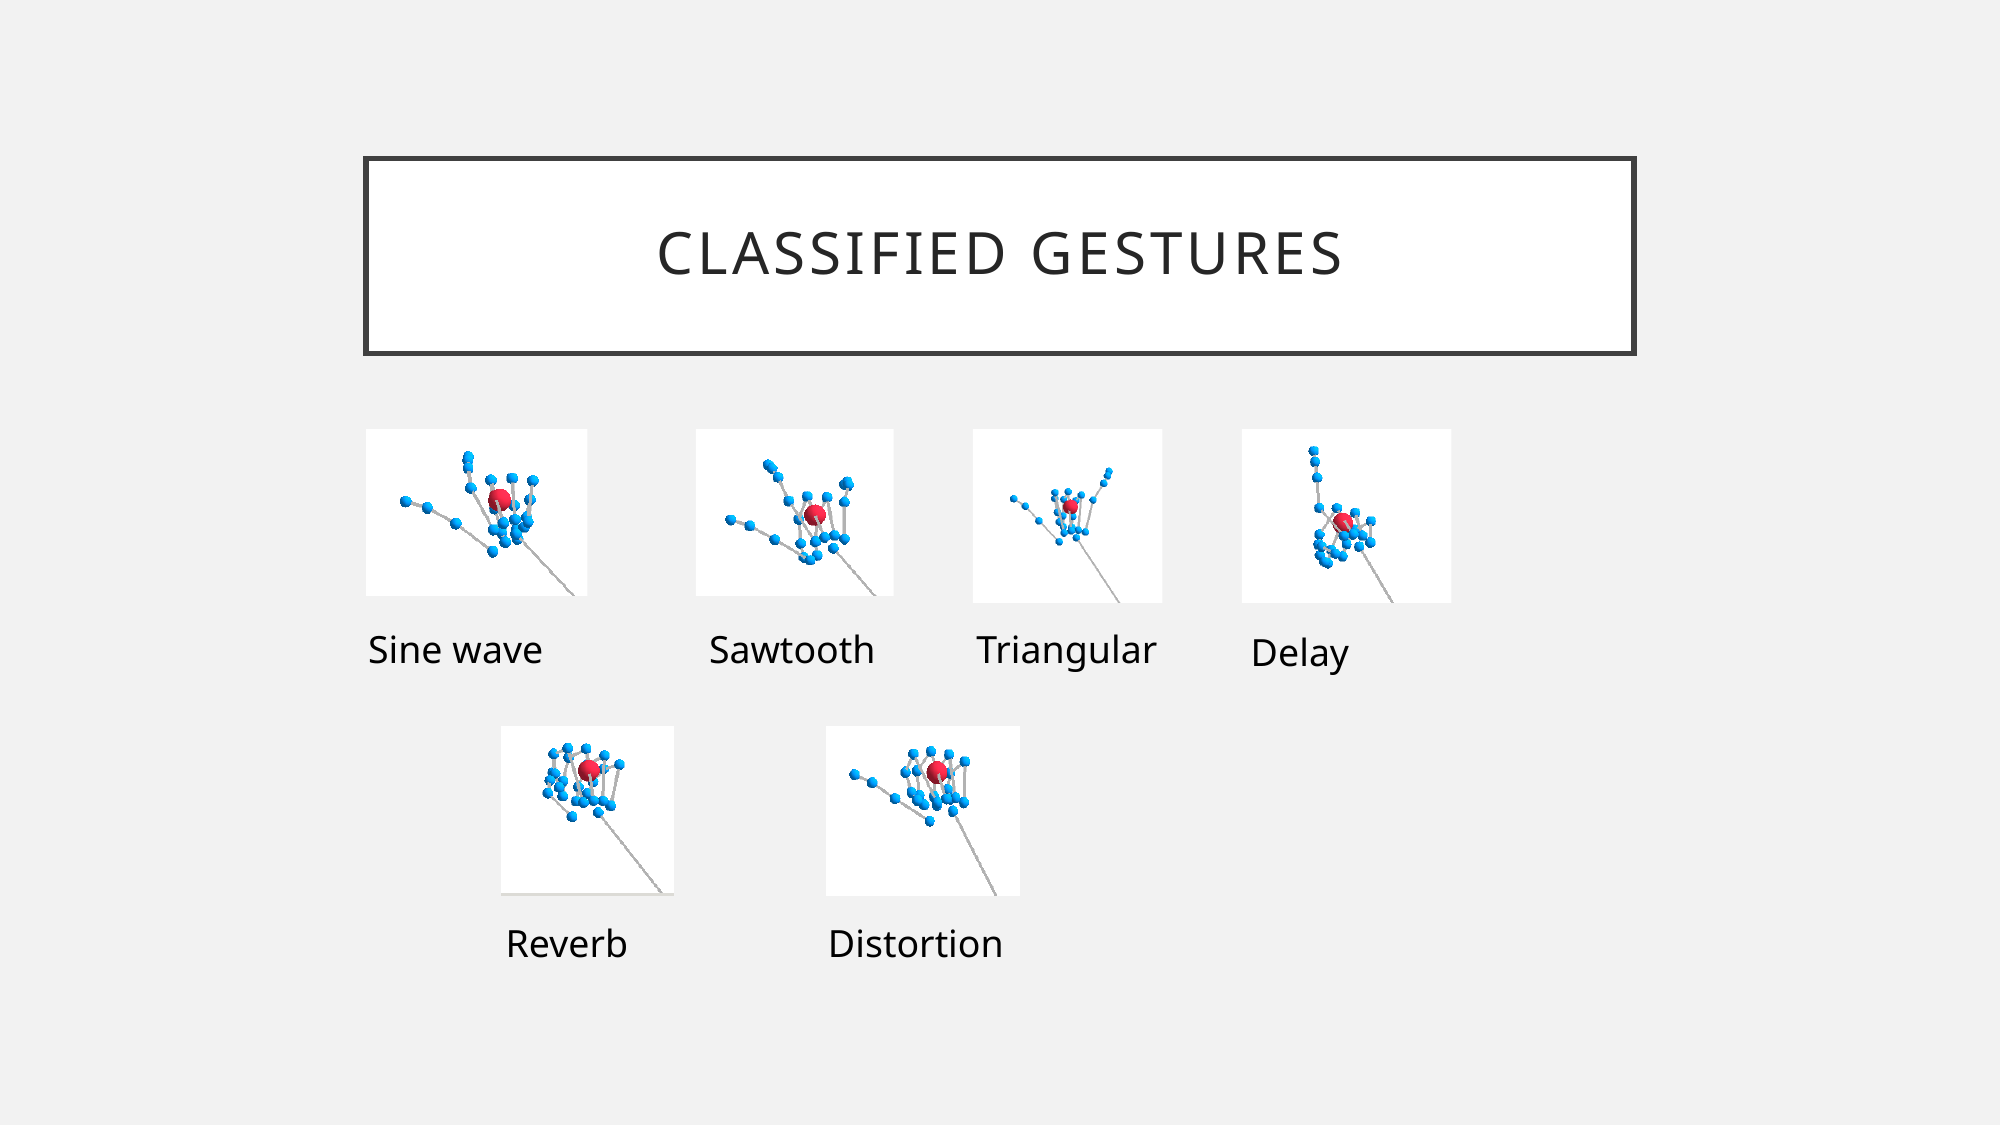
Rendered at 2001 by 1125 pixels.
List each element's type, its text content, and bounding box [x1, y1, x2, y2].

text_box Sawtooth [694, 618, 891, 679]
text_box Delay [1235, 621, 1365, 682]
picture [972, 429, 1163, 603]
picture [695, 429, 894, 596]
picture [500, 725, 674, 896]
text_box Sine wave [353, 618, 559, 679]
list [365, 429, 588, 596]
picture [1241, 429, 1452, 603]
text_box Distortion [813, 912, 1019, 972]
title Classified gestures [363, 156, 1637, 356]
text_box Triangular [961, 618, 1173, 679]
picture [826, 725, 1021, 896]
text_box Reverb [490, 912, 643, 972]
